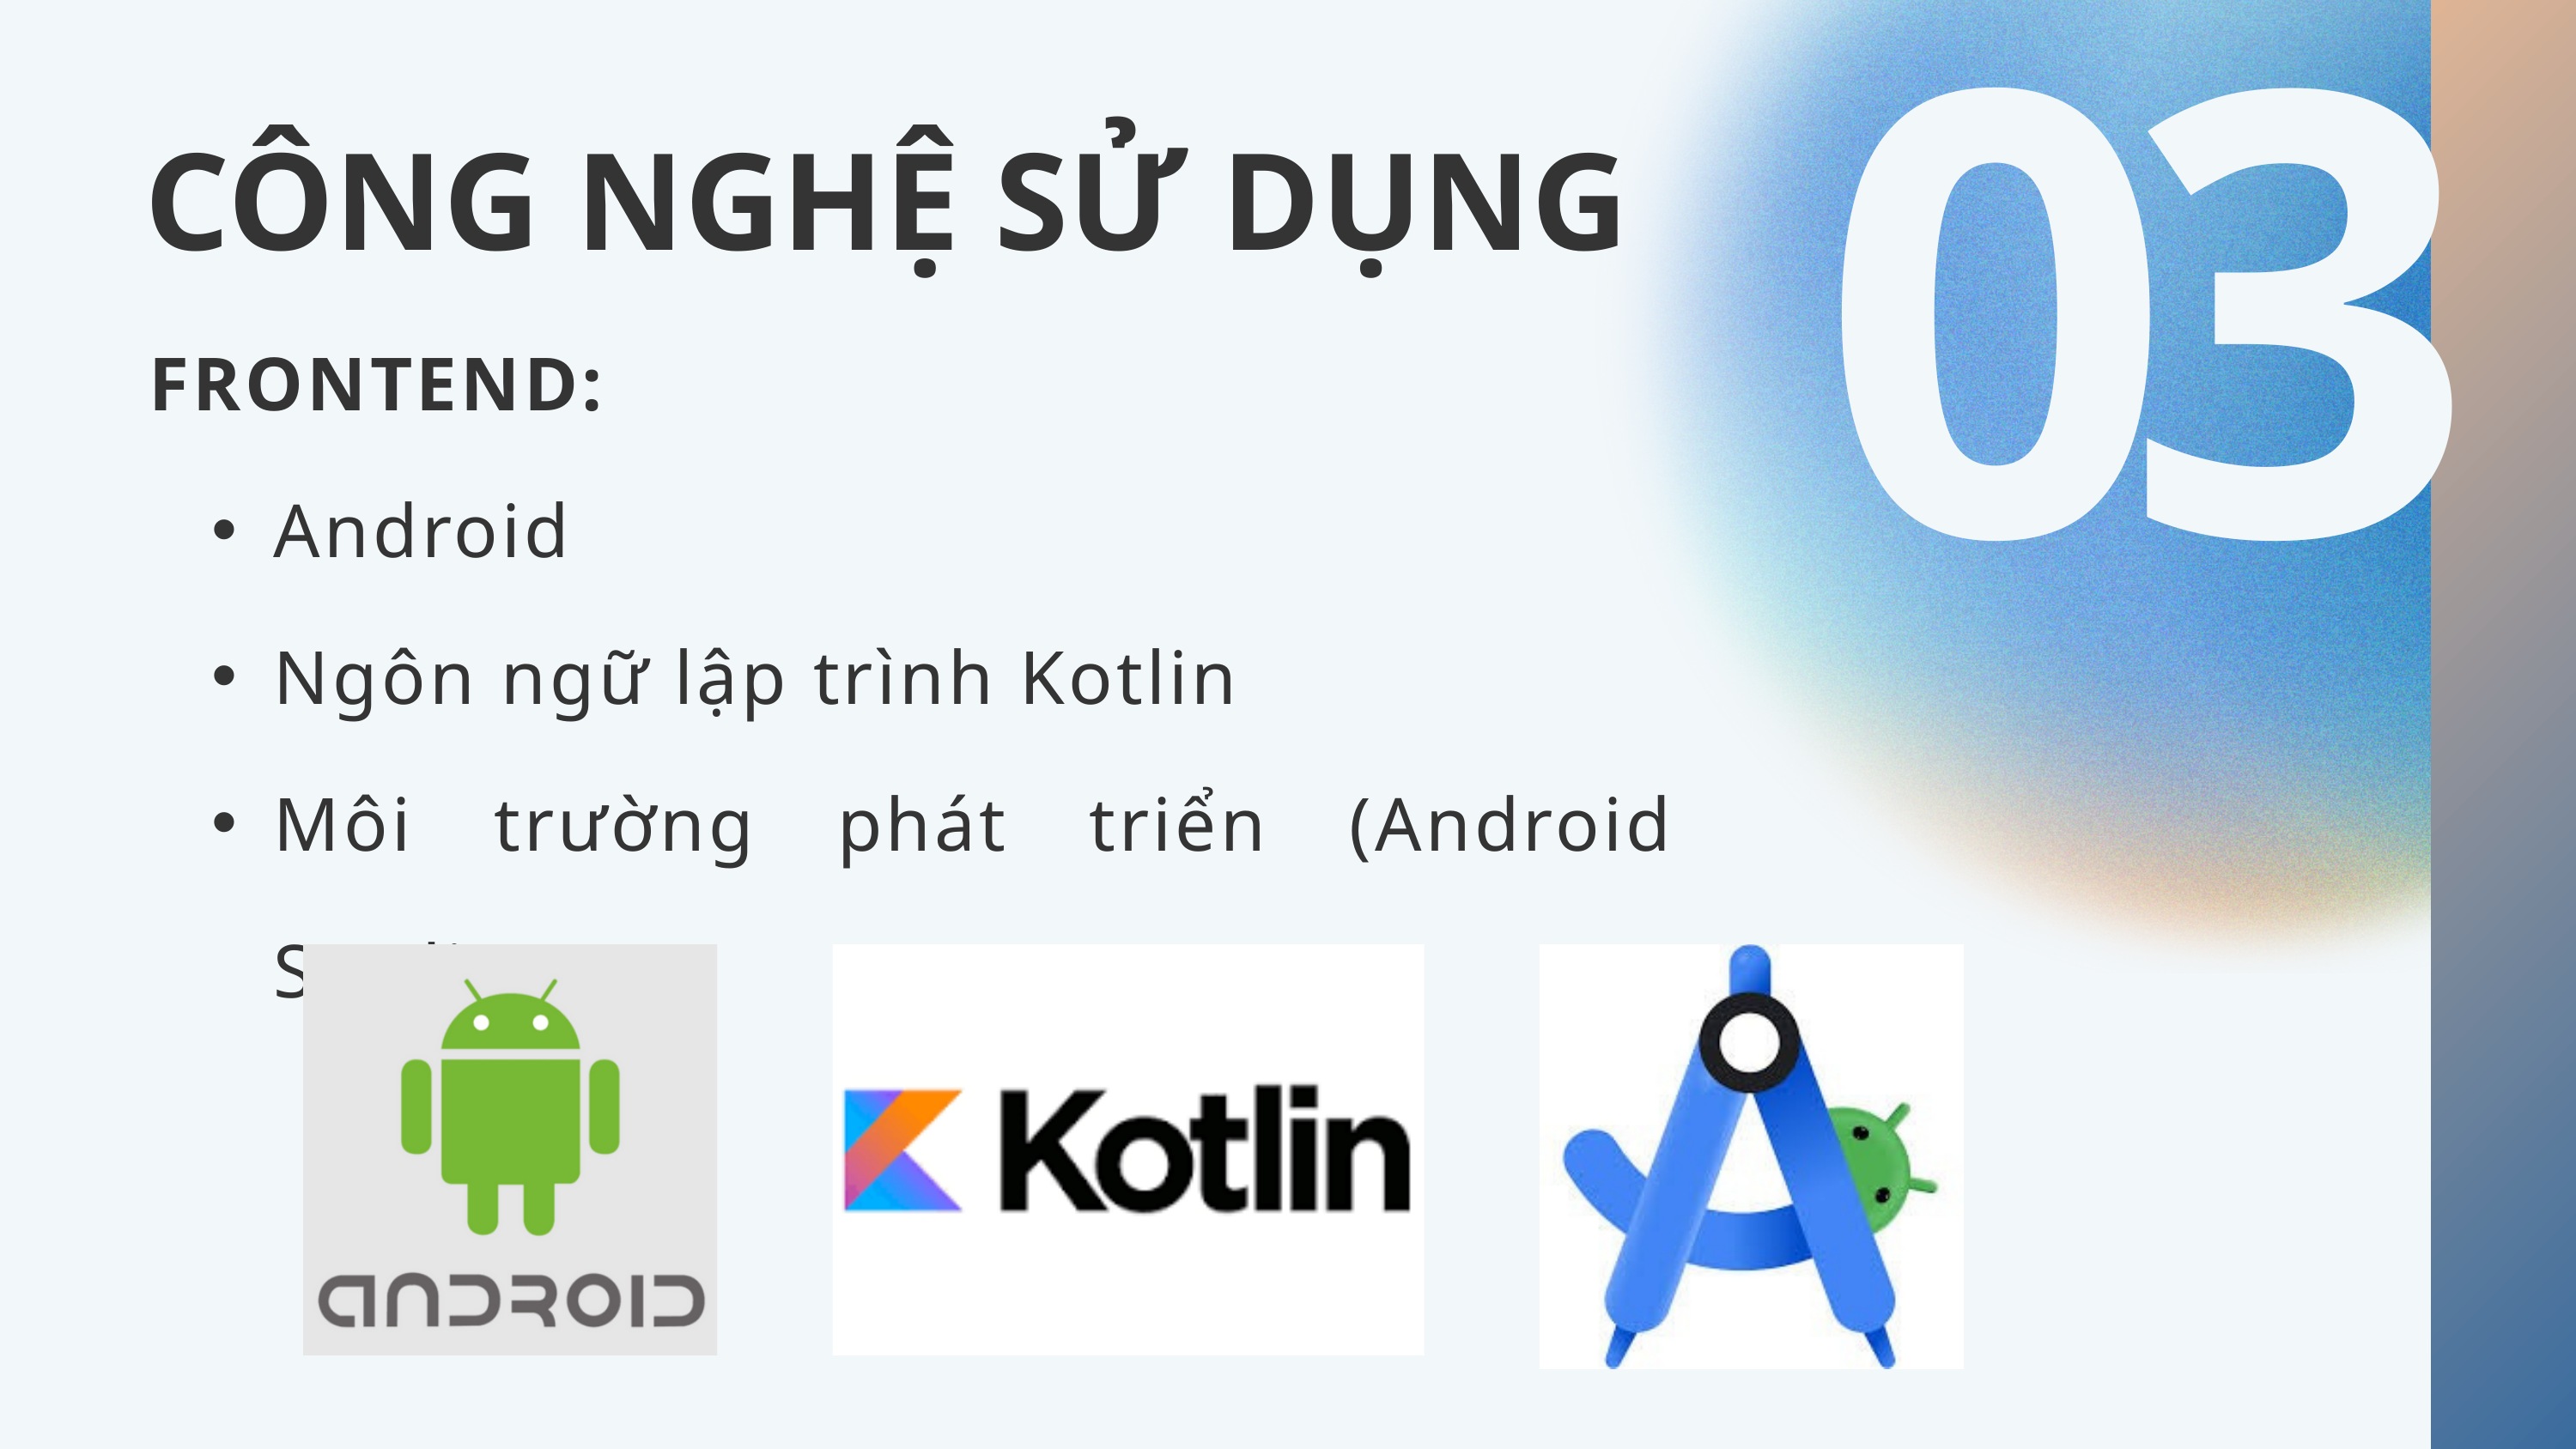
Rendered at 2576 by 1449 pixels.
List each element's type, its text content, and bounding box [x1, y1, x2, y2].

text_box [2431, 0, 2576, 1449]
text_box [1678, 659, 2425, 973]
text_box CÔNG NGHỆ SỬ DỤNG [144, 146, 2061, 277]
text_box 03 [1636, 60, 2425, 659]
text_box [303, 944, 718, 1355]
text_box [1595, 0, 2425, 146]
text_box [1539, 944, 1964, 1369]
text_box [832, 944, 1425, 1355]
text_box FRONTEND: Android Ngôn ngữ lập trình Kotlin Môi trường phát triển (Android Studio) [149, 278, 1678, 1013]
